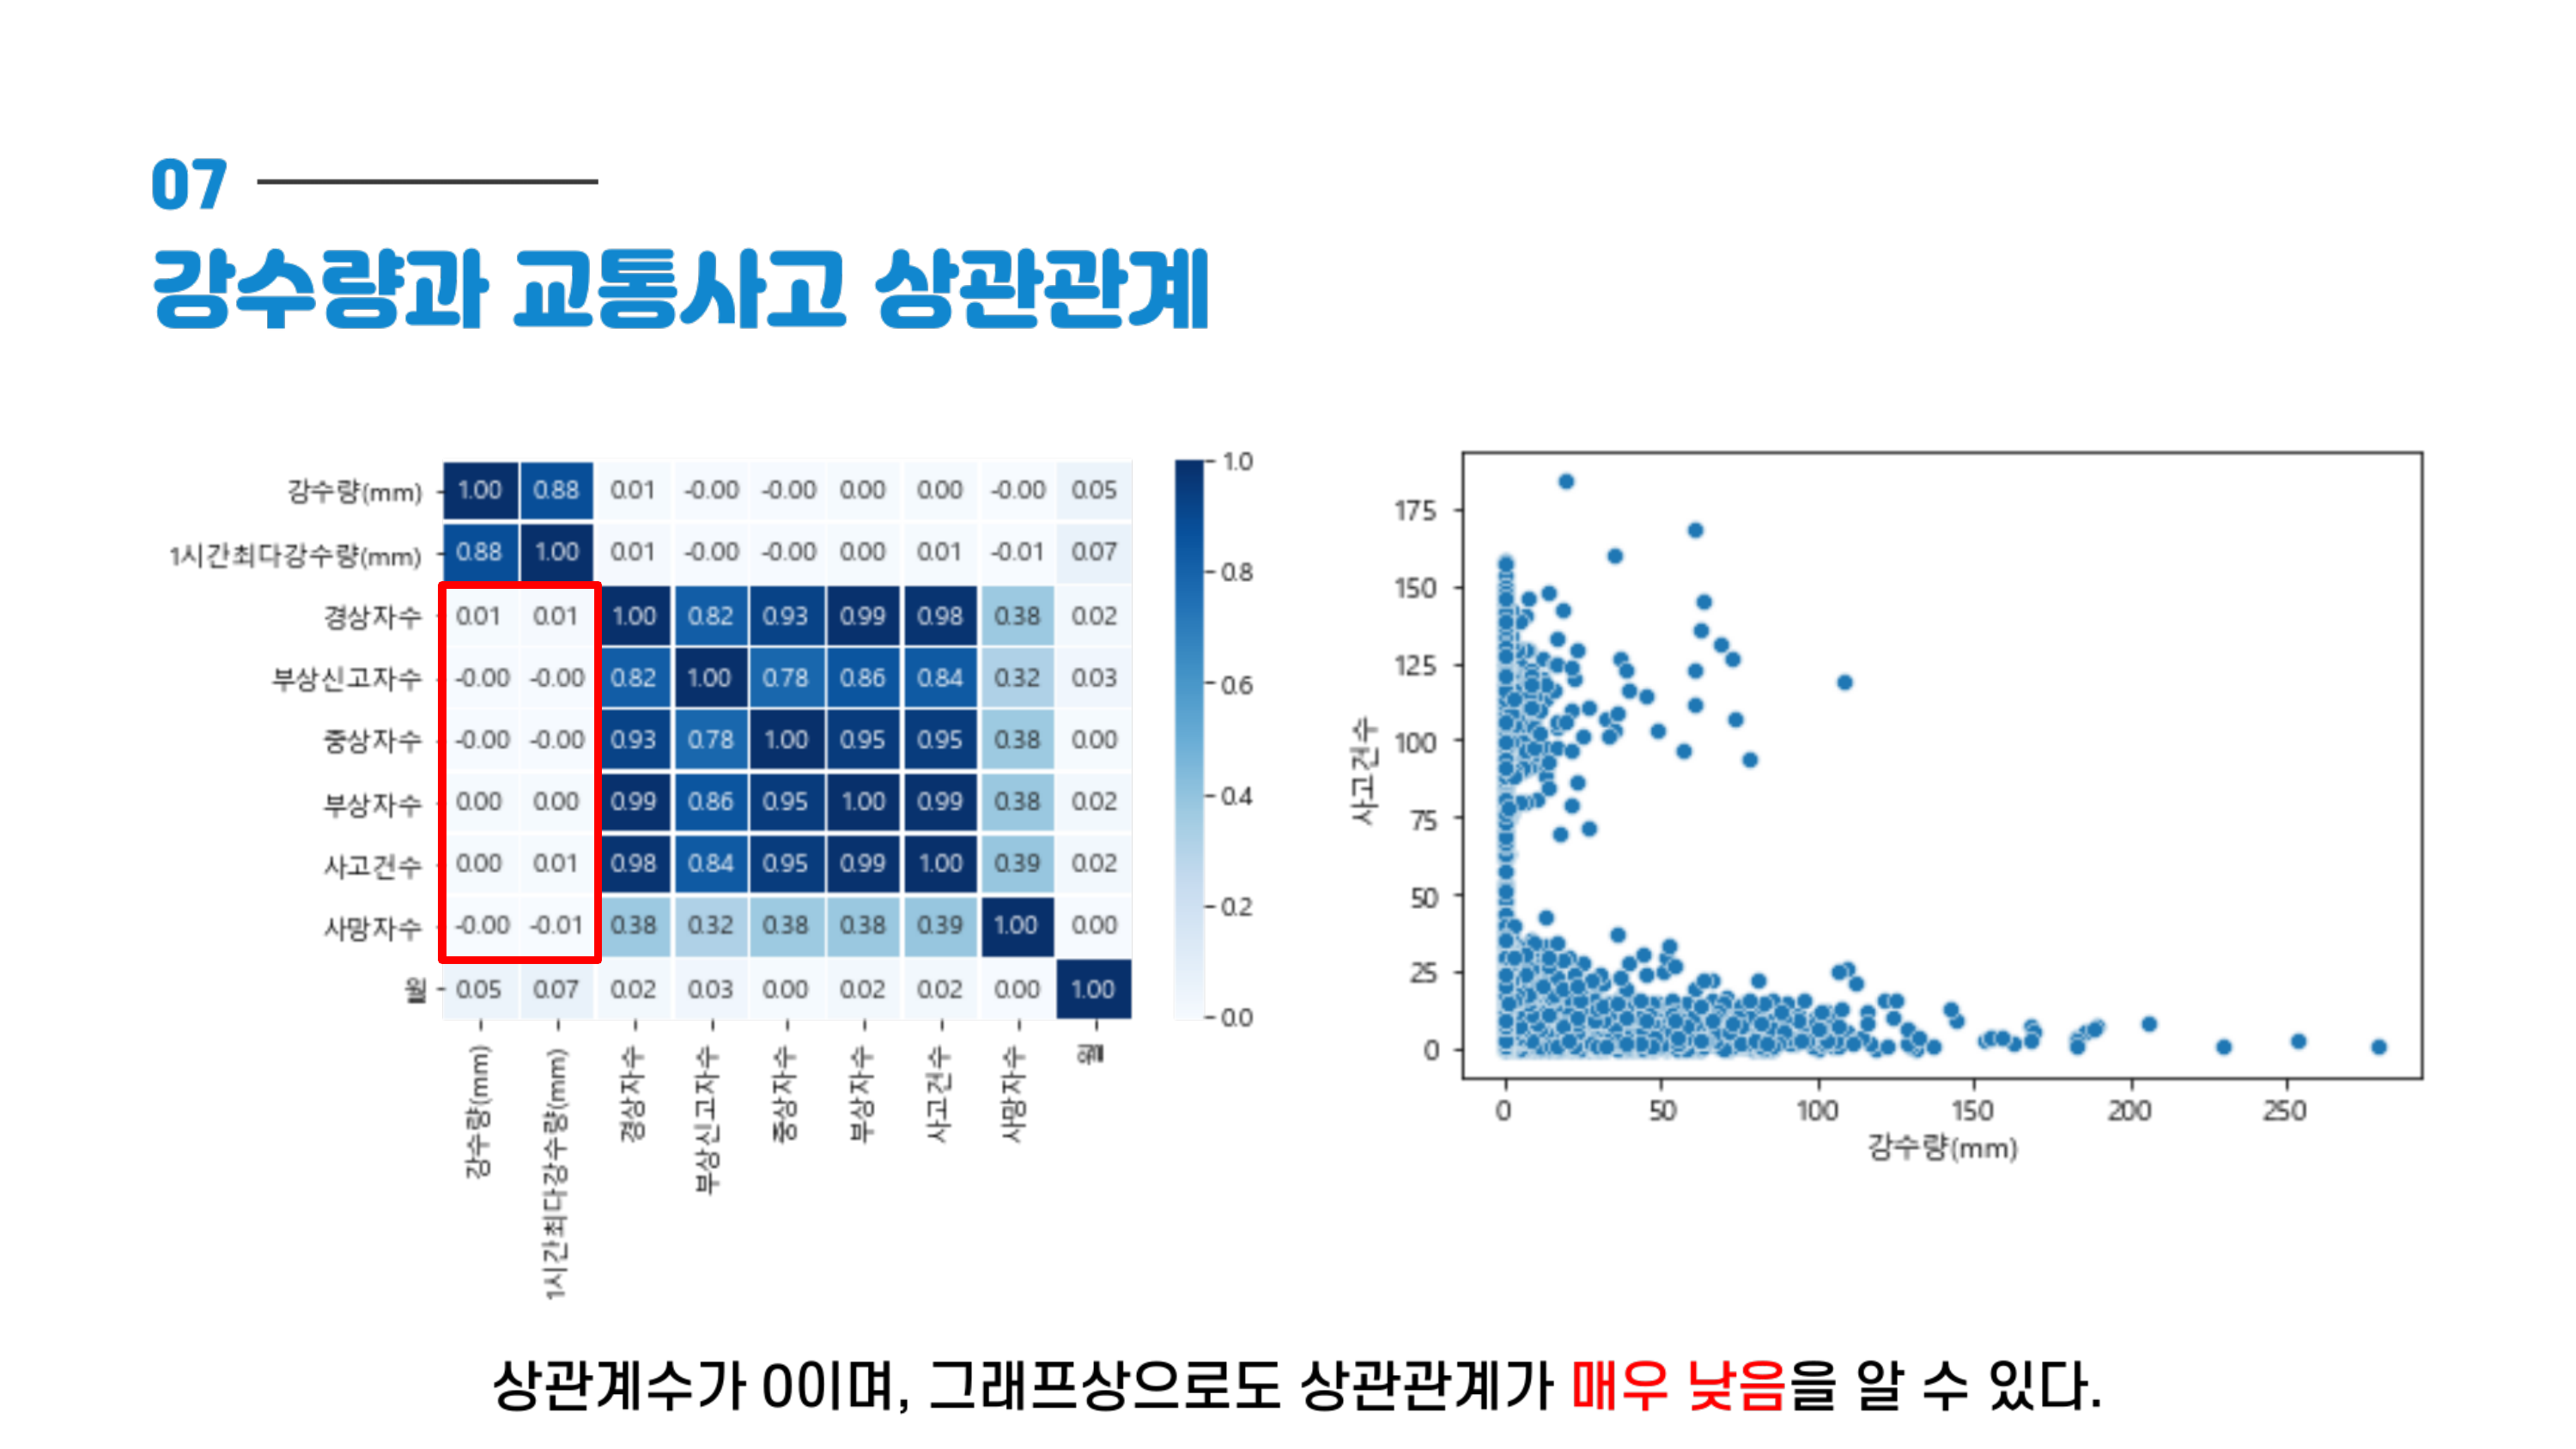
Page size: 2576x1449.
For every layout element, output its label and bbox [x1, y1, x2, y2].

picture [137, 132, 1273, 388]
text_box [1333, 434, 2441, 1184]
text_box [149, 434, 1273, 1313]
text_box [255, 179, 598, 185]
picture [483, 1339, 2135, 1447]
